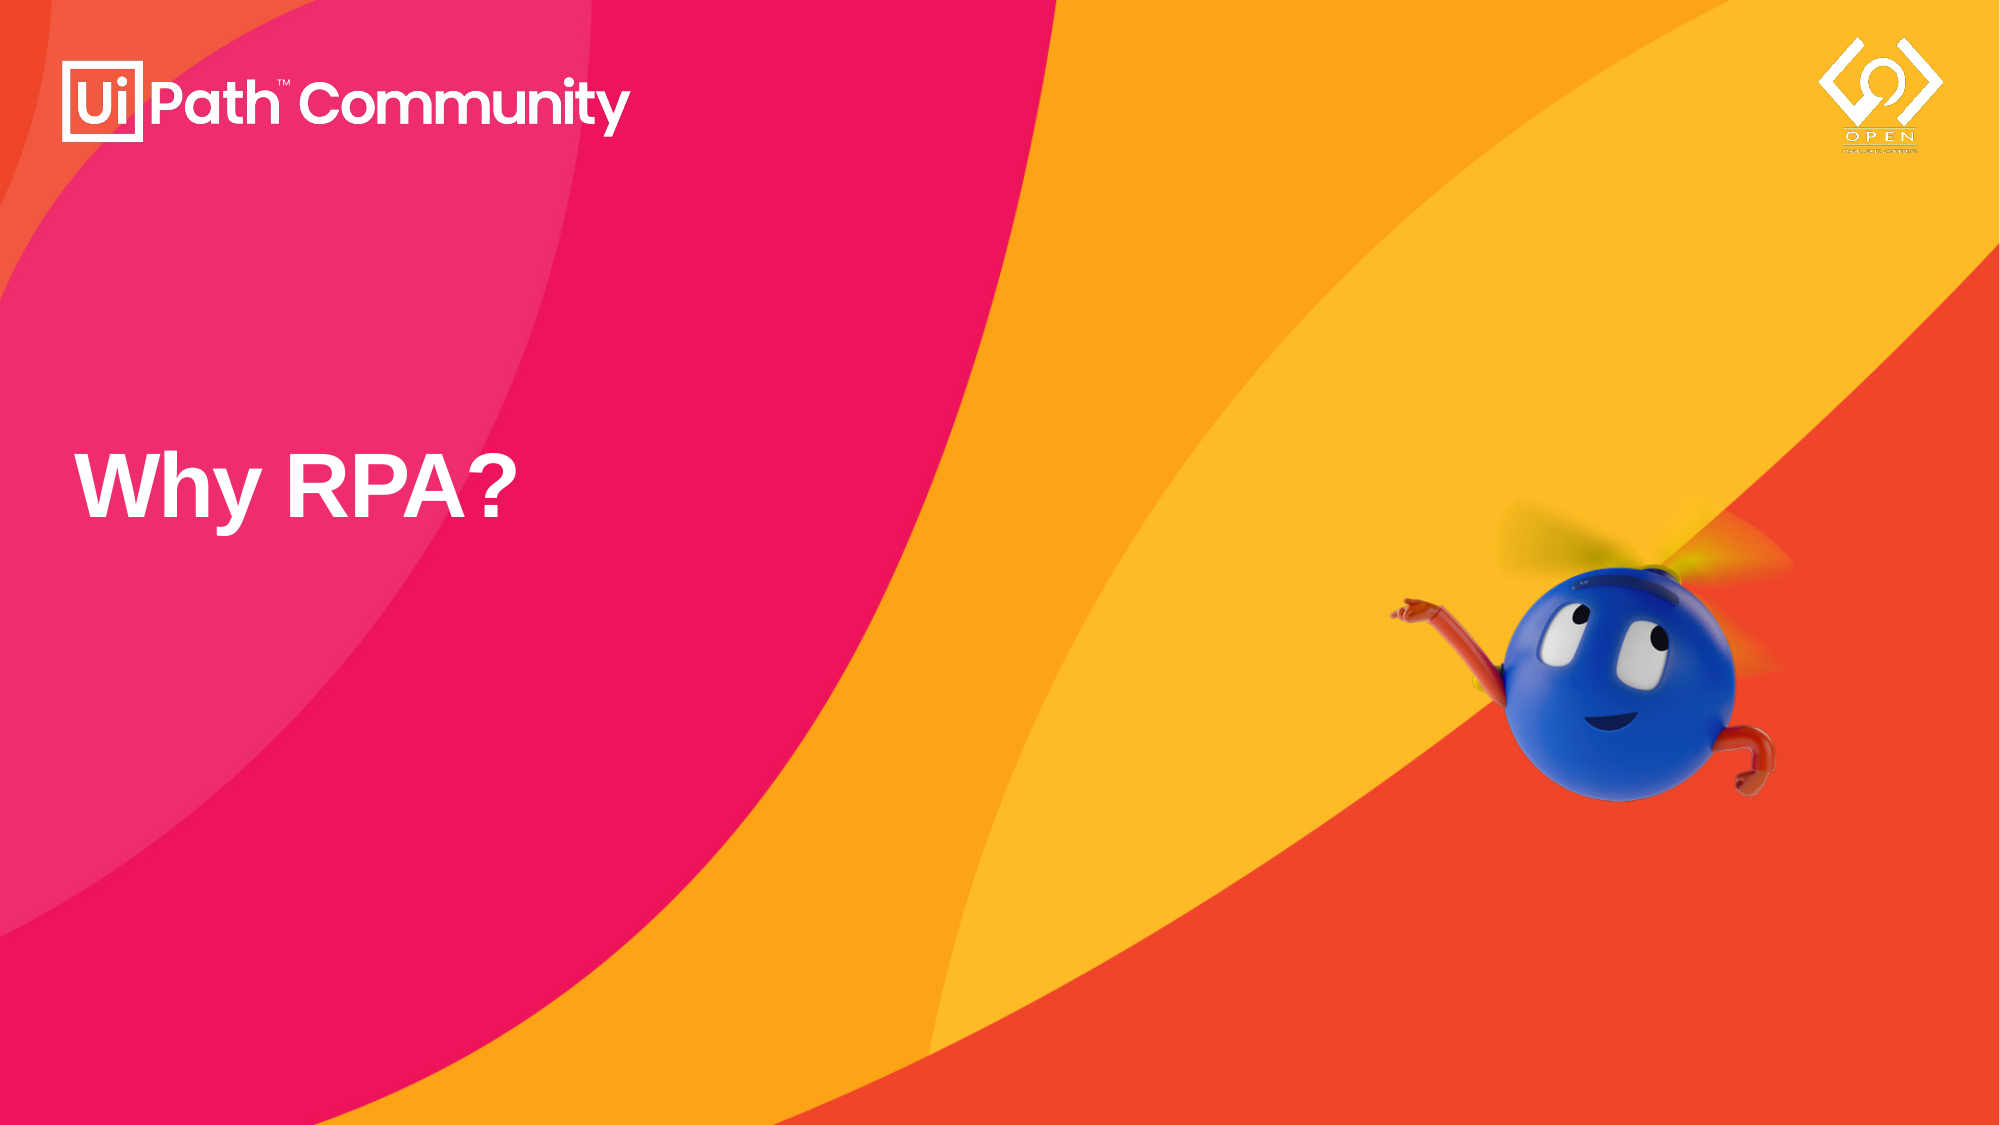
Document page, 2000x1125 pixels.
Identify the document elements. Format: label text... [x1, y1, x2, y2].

title Why RPA? [74, 445, 1178, 535]
picture [0, 0, 2000, 1125]
